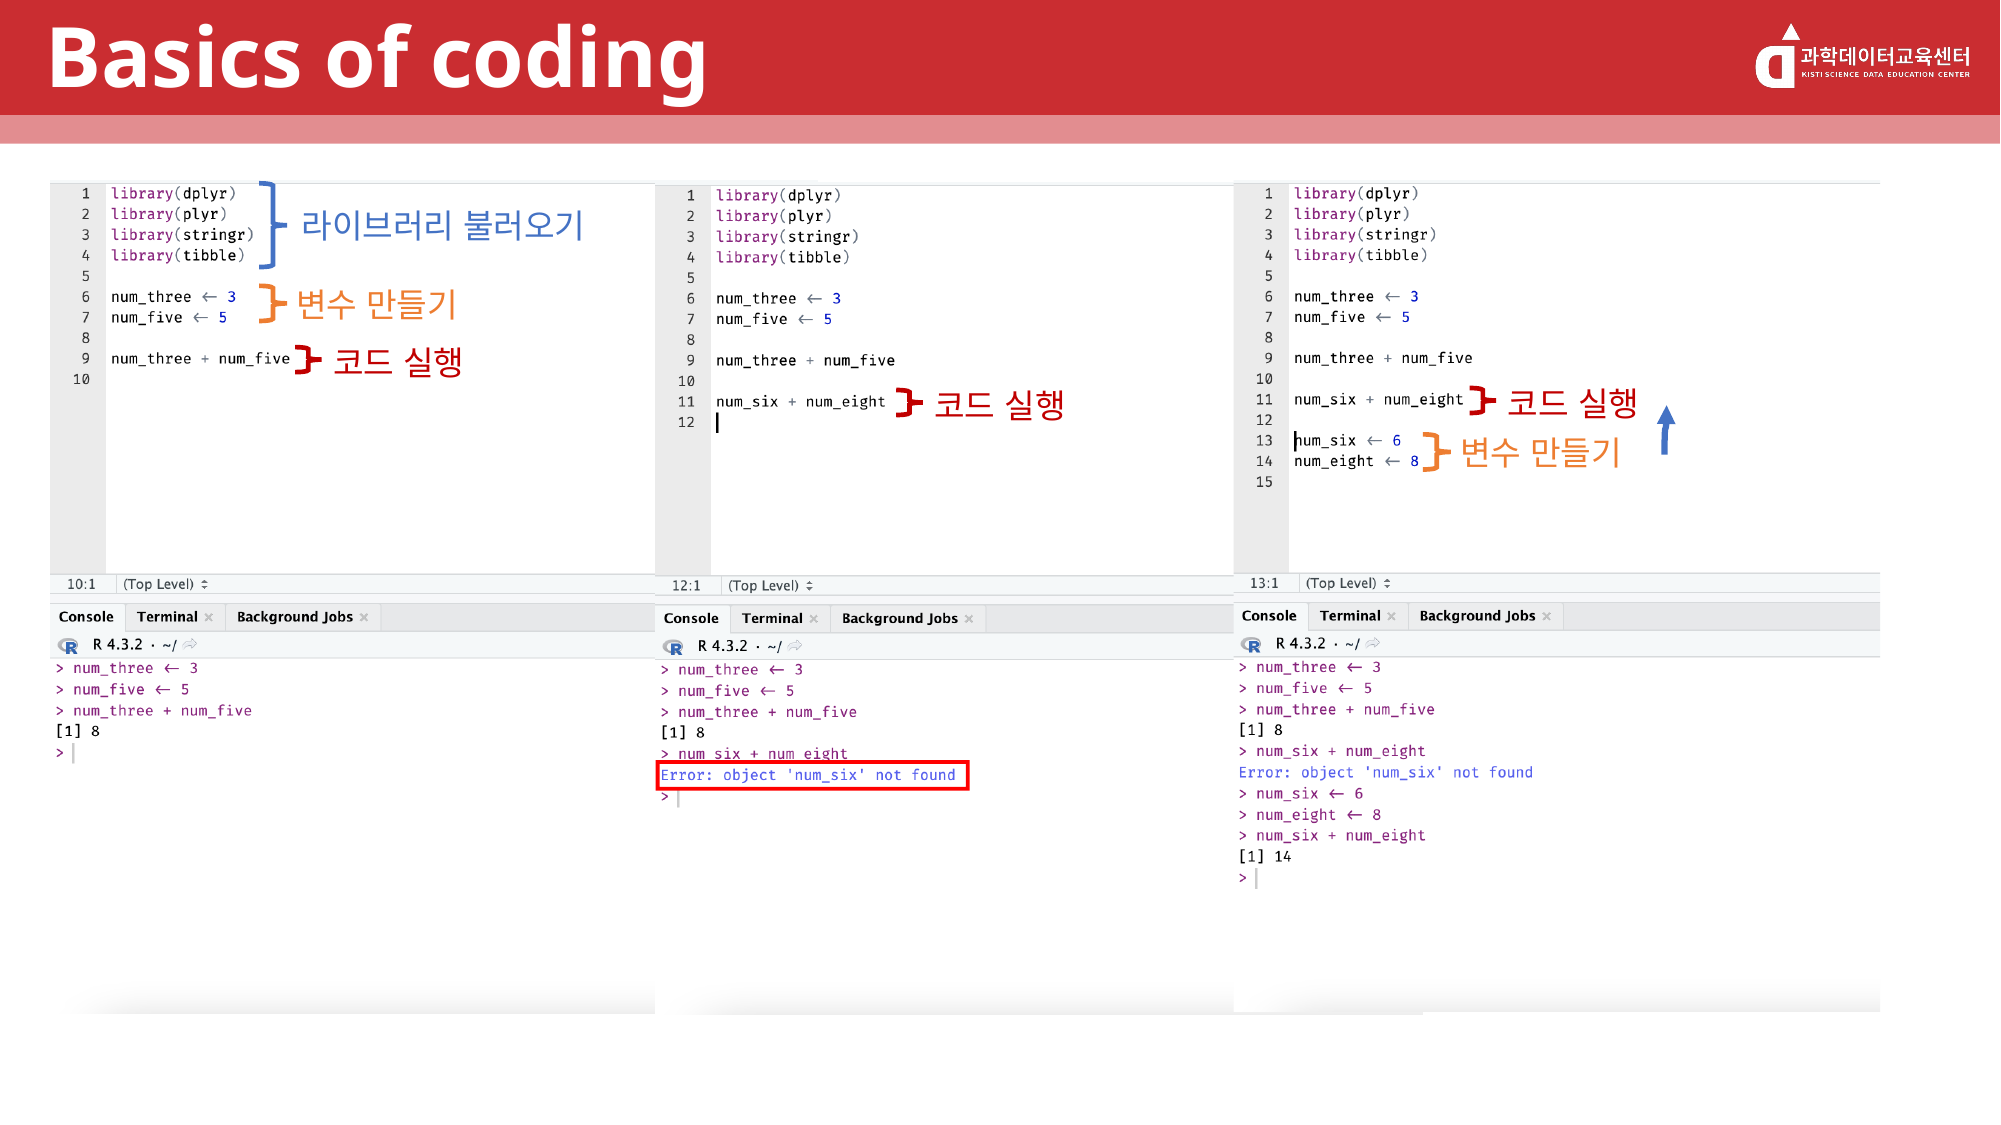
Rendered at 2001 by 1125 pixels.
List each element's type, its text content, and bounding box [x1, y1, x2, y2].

picture [49, 180, 1881, 1015]
picture [1755, 22, 1970, 89]
title Basics of coding [30, 22, 1725, 99]
